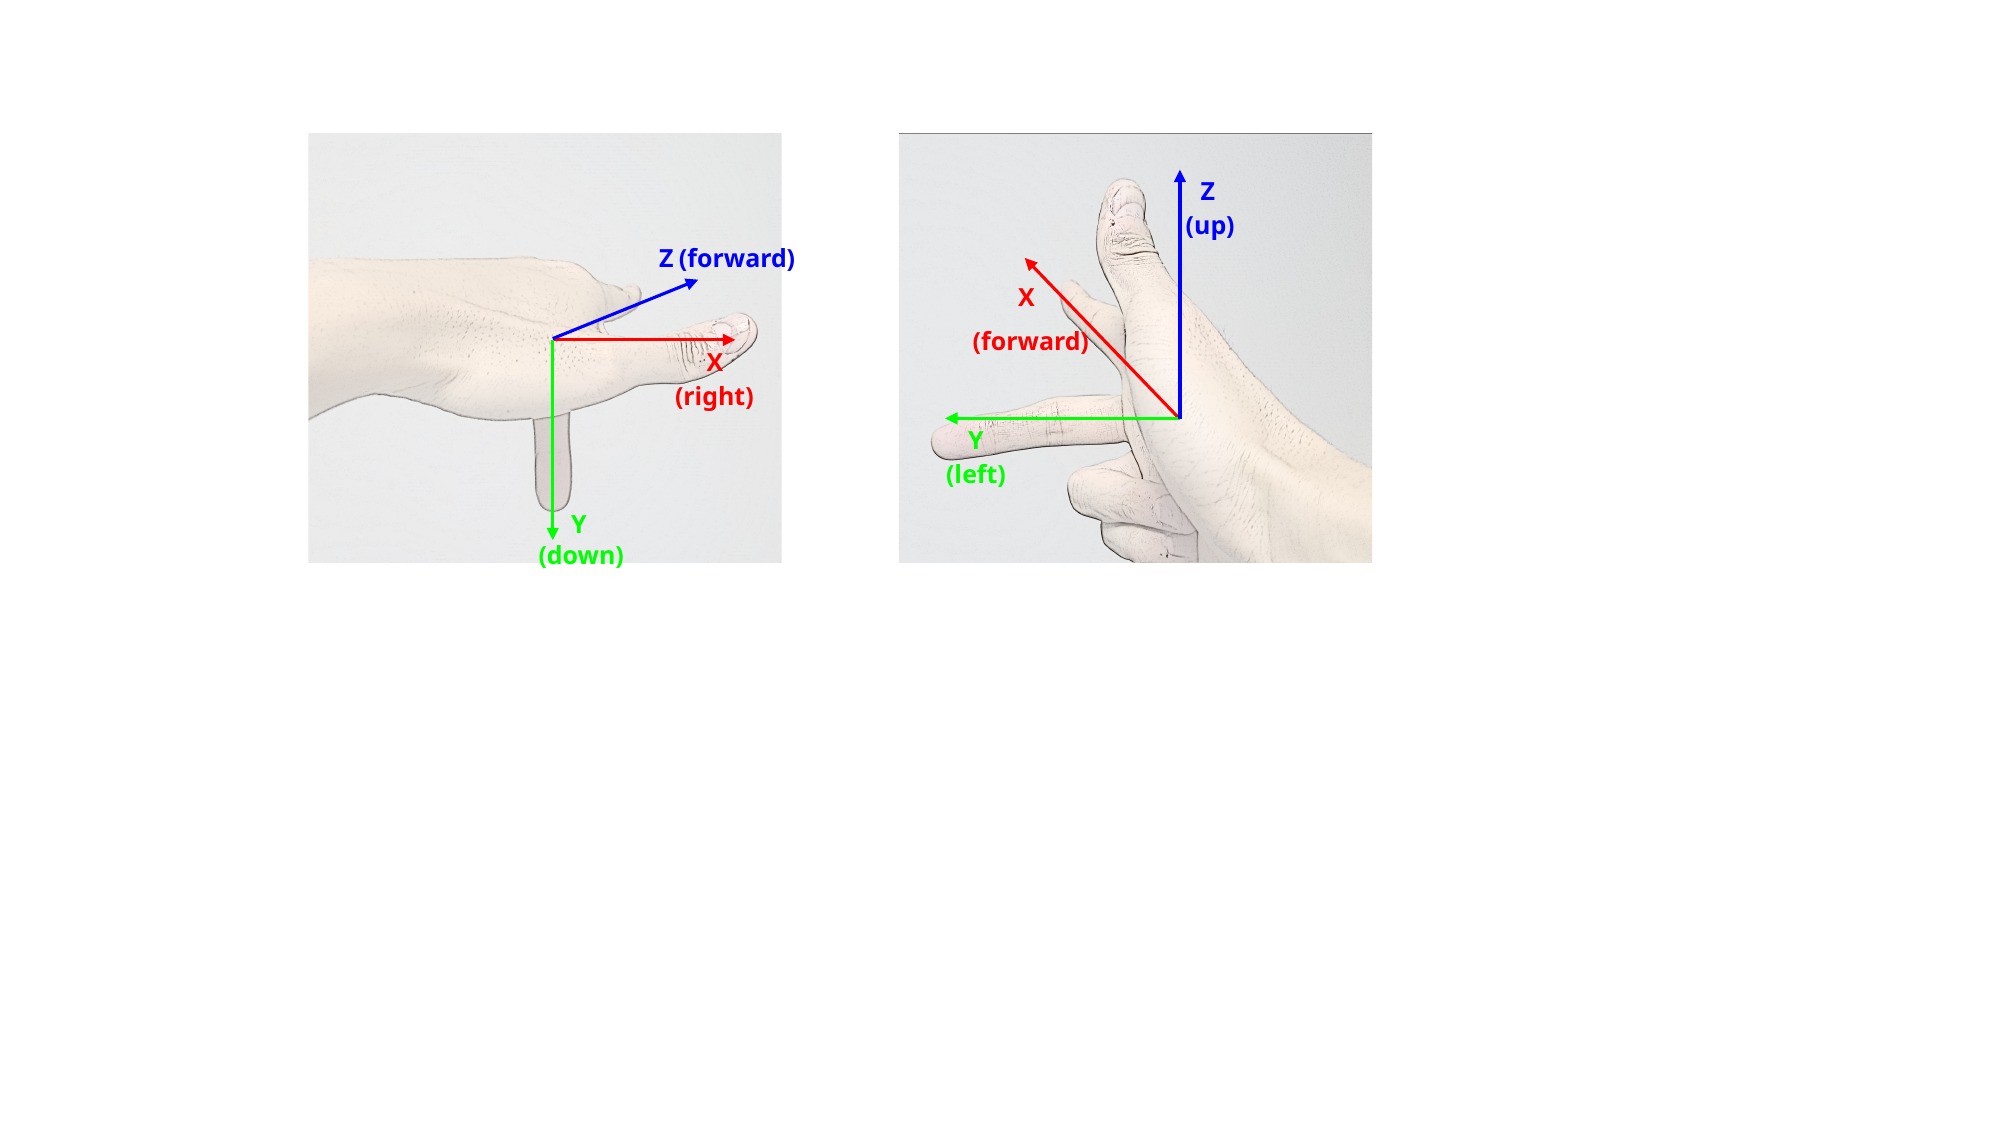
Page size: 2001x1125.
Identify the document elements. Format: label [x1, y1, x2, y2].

text_box [307, 133, 818, 578]
text_box [898, 133, 1373, 563]
